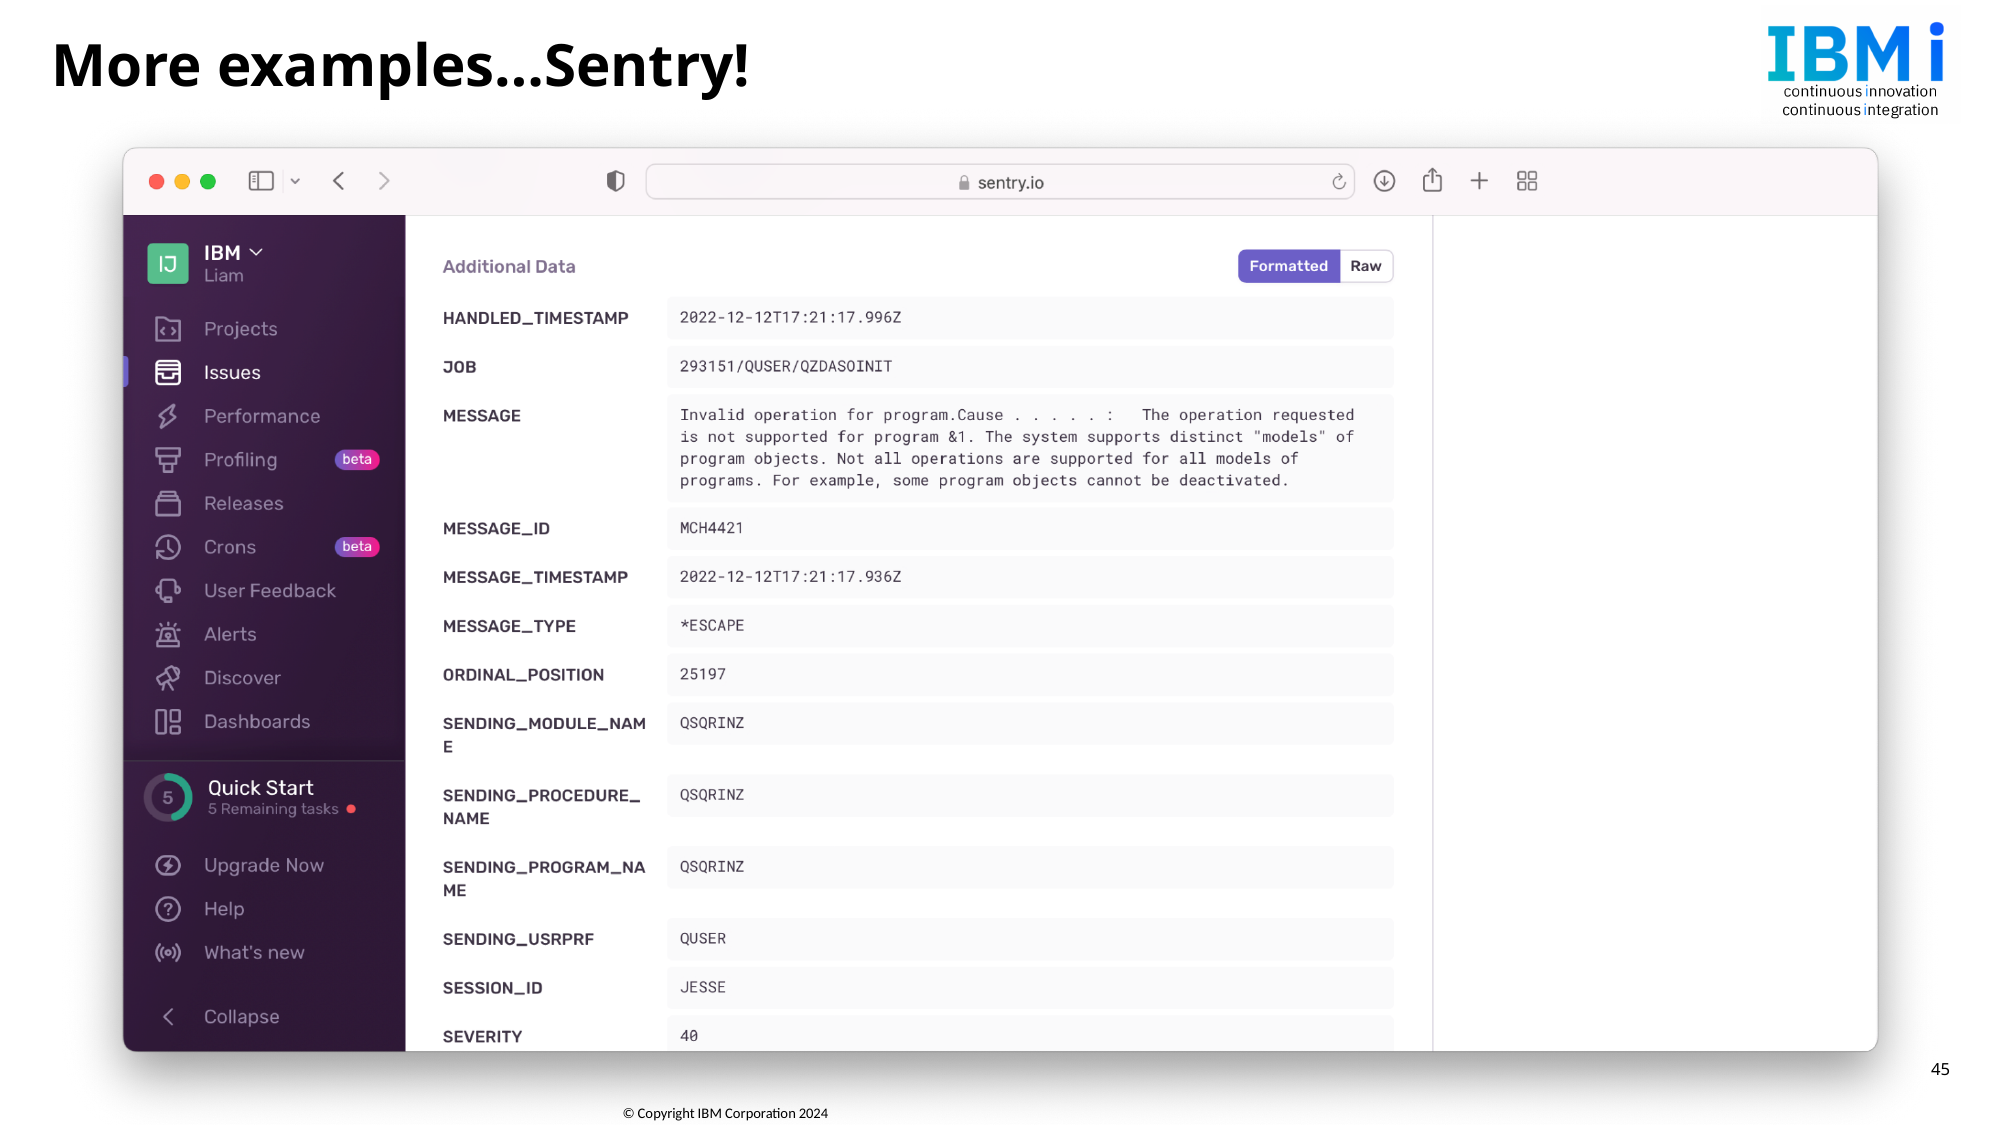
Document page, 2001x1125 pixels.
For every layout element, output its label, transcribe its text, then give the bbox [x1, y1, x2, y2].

text_box More examples…Sentry! [50, 36, 1721, 98]
picture [51, 5, 1961, 1125]
